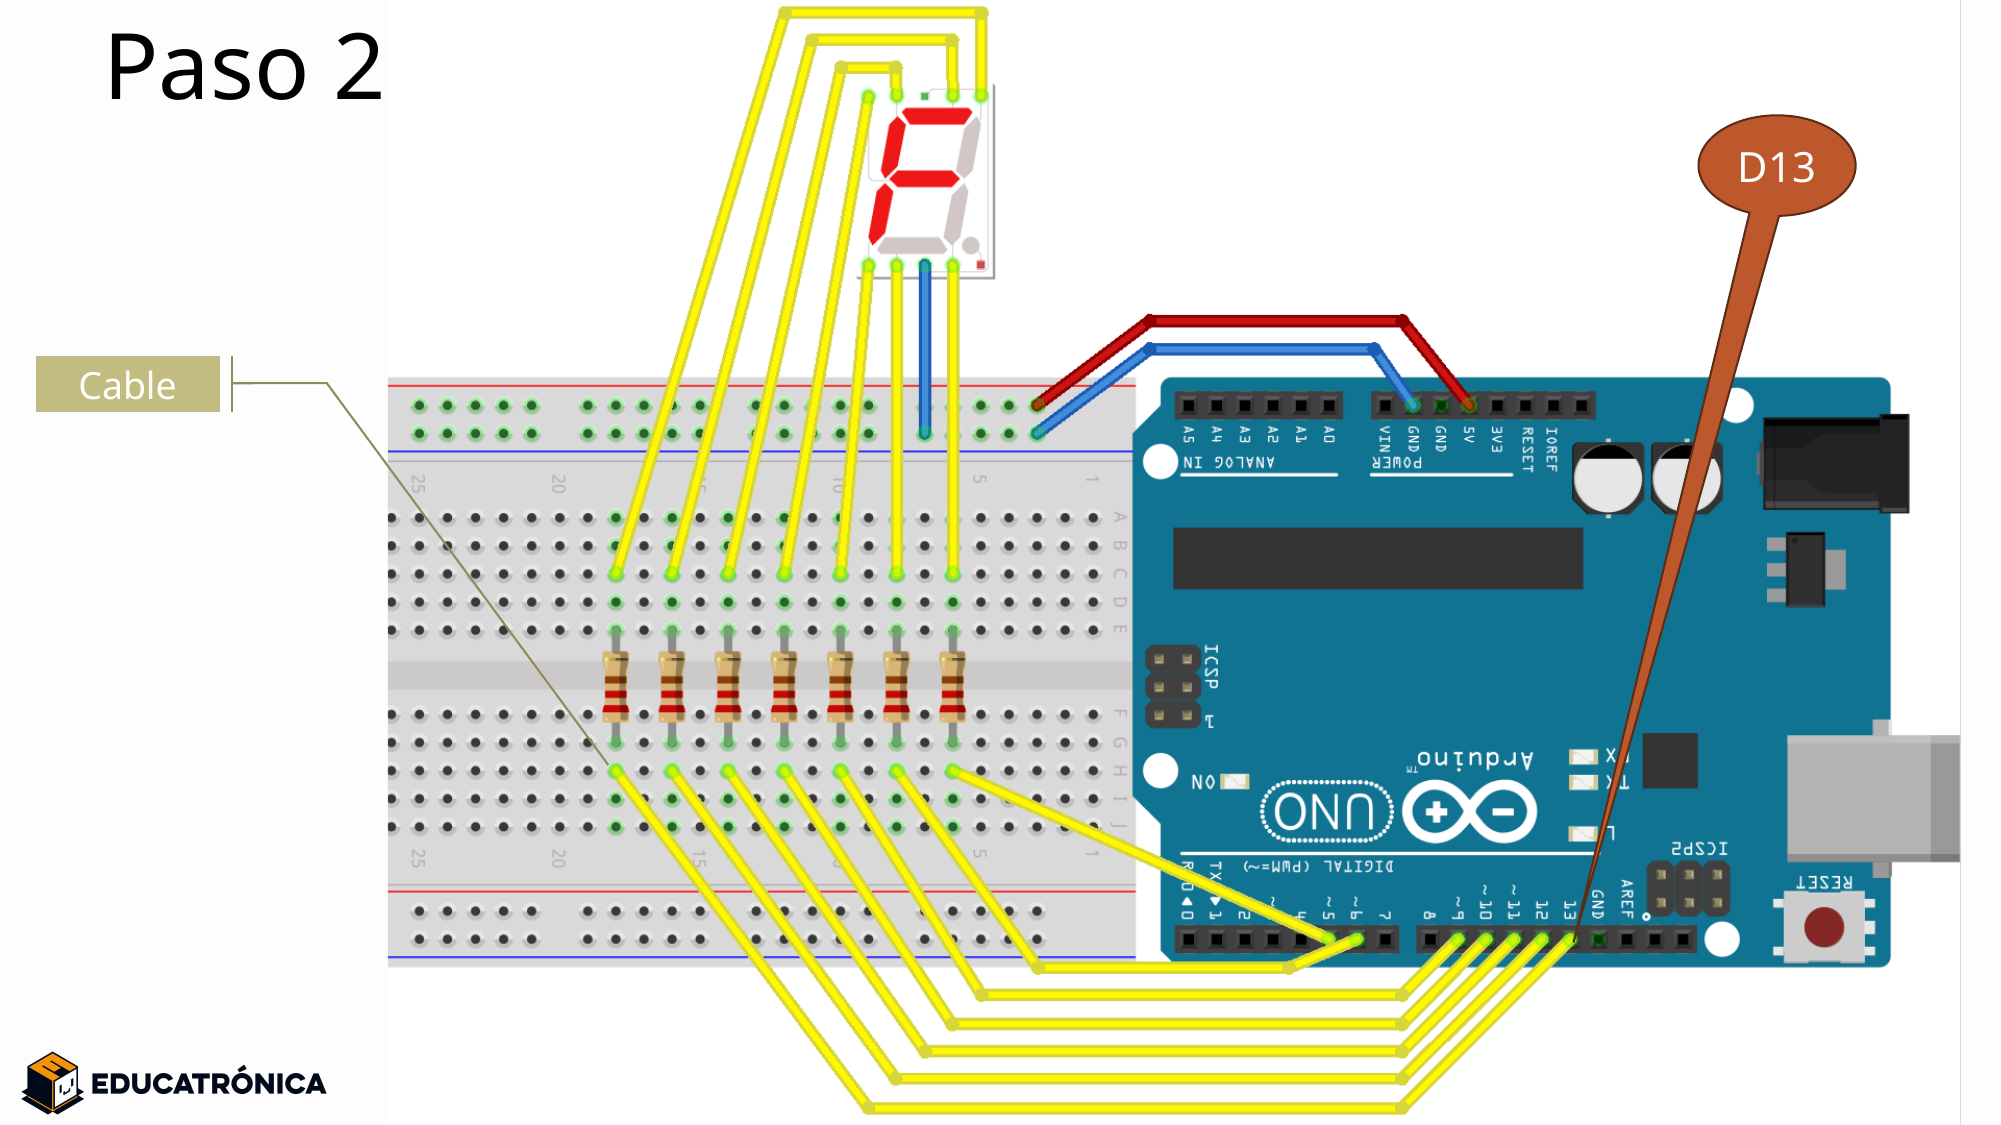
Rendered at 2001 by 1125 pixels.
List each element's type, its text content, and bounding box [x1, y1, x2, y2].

title Paso 25 [88, 7, 387, 133]
text_box Cable [231, 355, 387, 467]
picture [19, 1048, 330, 1118]
picture [387, 0, 1964, 1125]
text_box Cable [36, 356, 220, 412]
